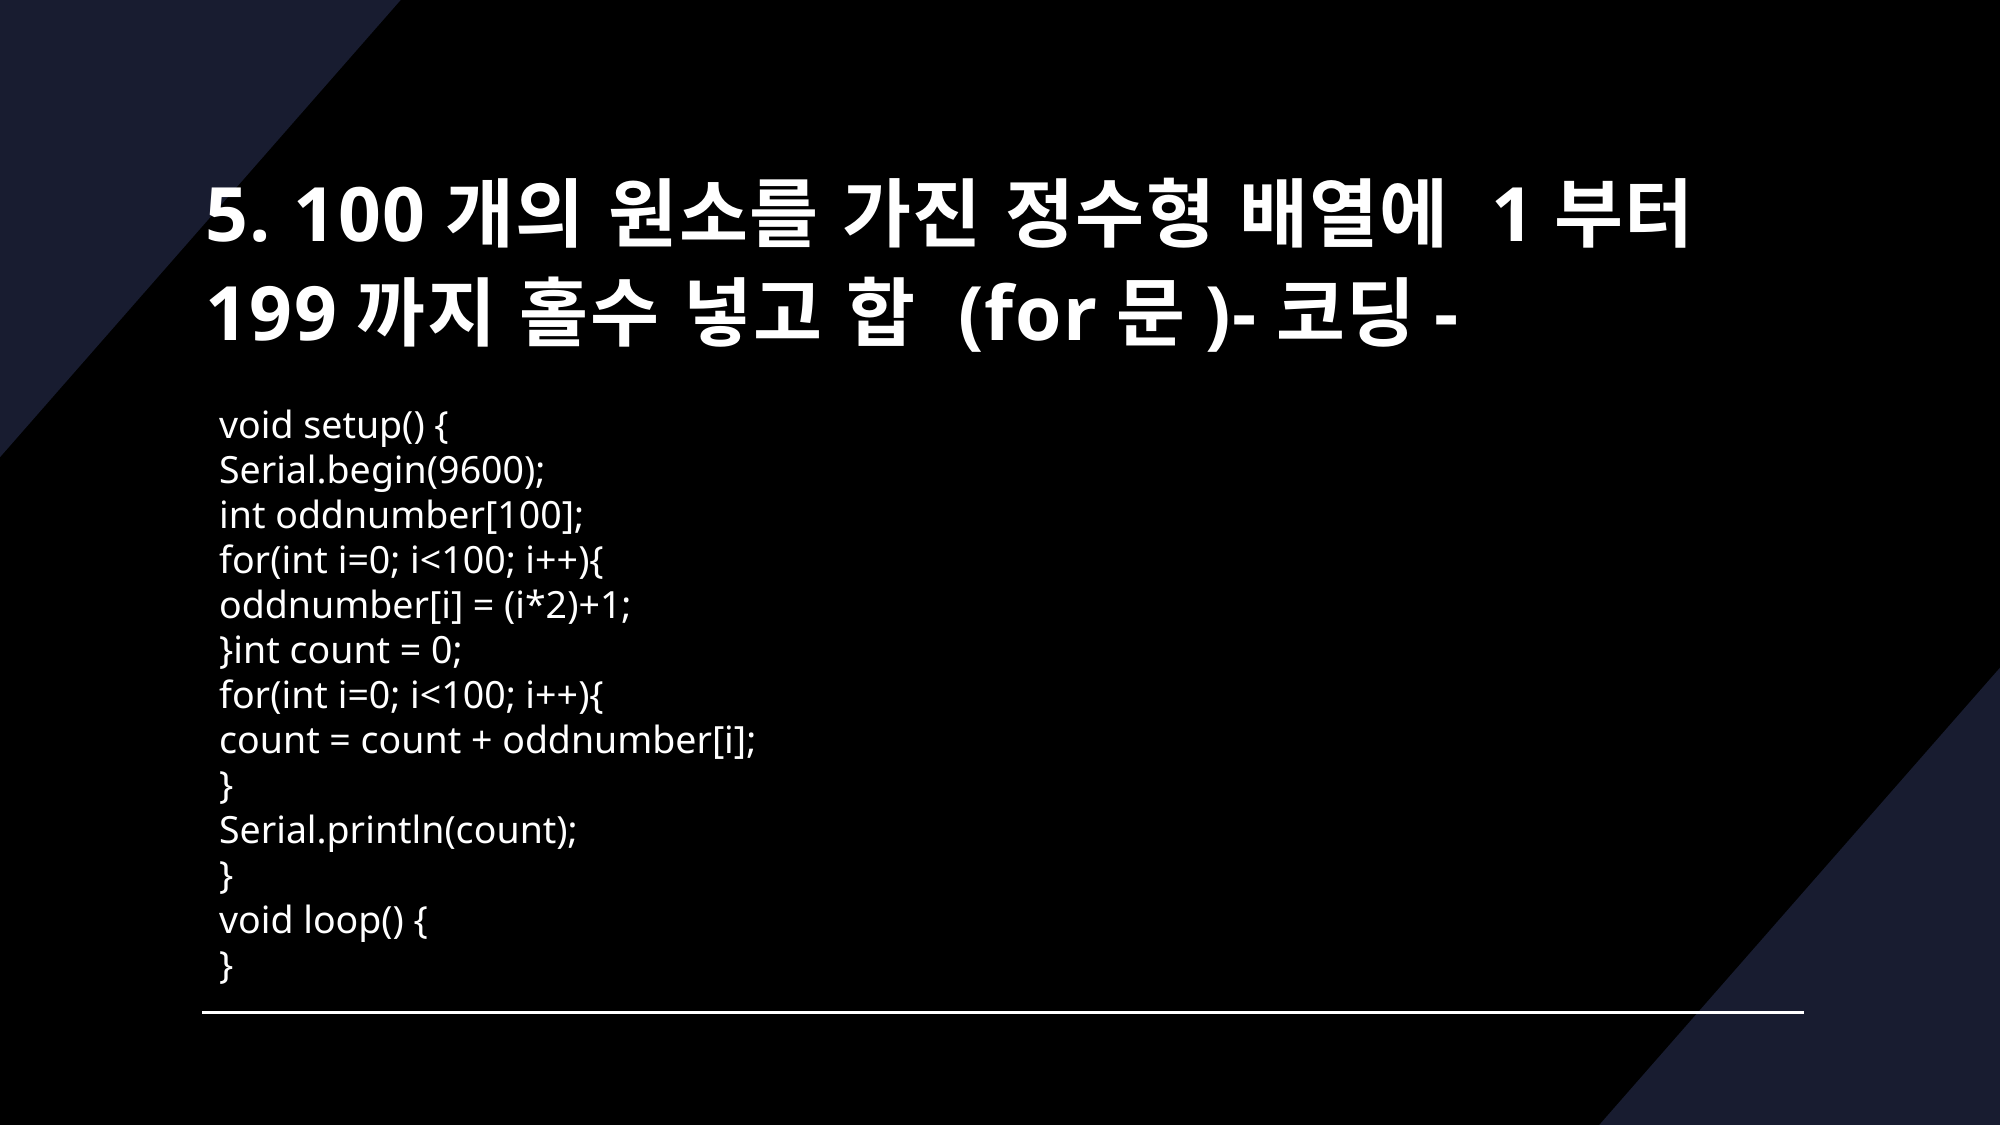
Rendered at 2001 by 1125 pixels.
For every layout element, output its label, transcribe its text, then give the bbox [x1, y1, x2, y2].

title 5. 100개의 원소를 가진 정수형 배열에 1부터 199까지 홀수 넣고 합 (for문)-코딩- [187, 143, 1813, 367]
text_box void setup() { Serial.begin(9600); int oddnumber[100]; for(int i=0; i<100; i++){ oddnumber[i] = (i*2)+1; }int count = 0; for(int i=0; i<100; i++){ count = count + oddnumber[i]; } Serial.println(count); } void loop() { } [204, 394, 958, 1039]
